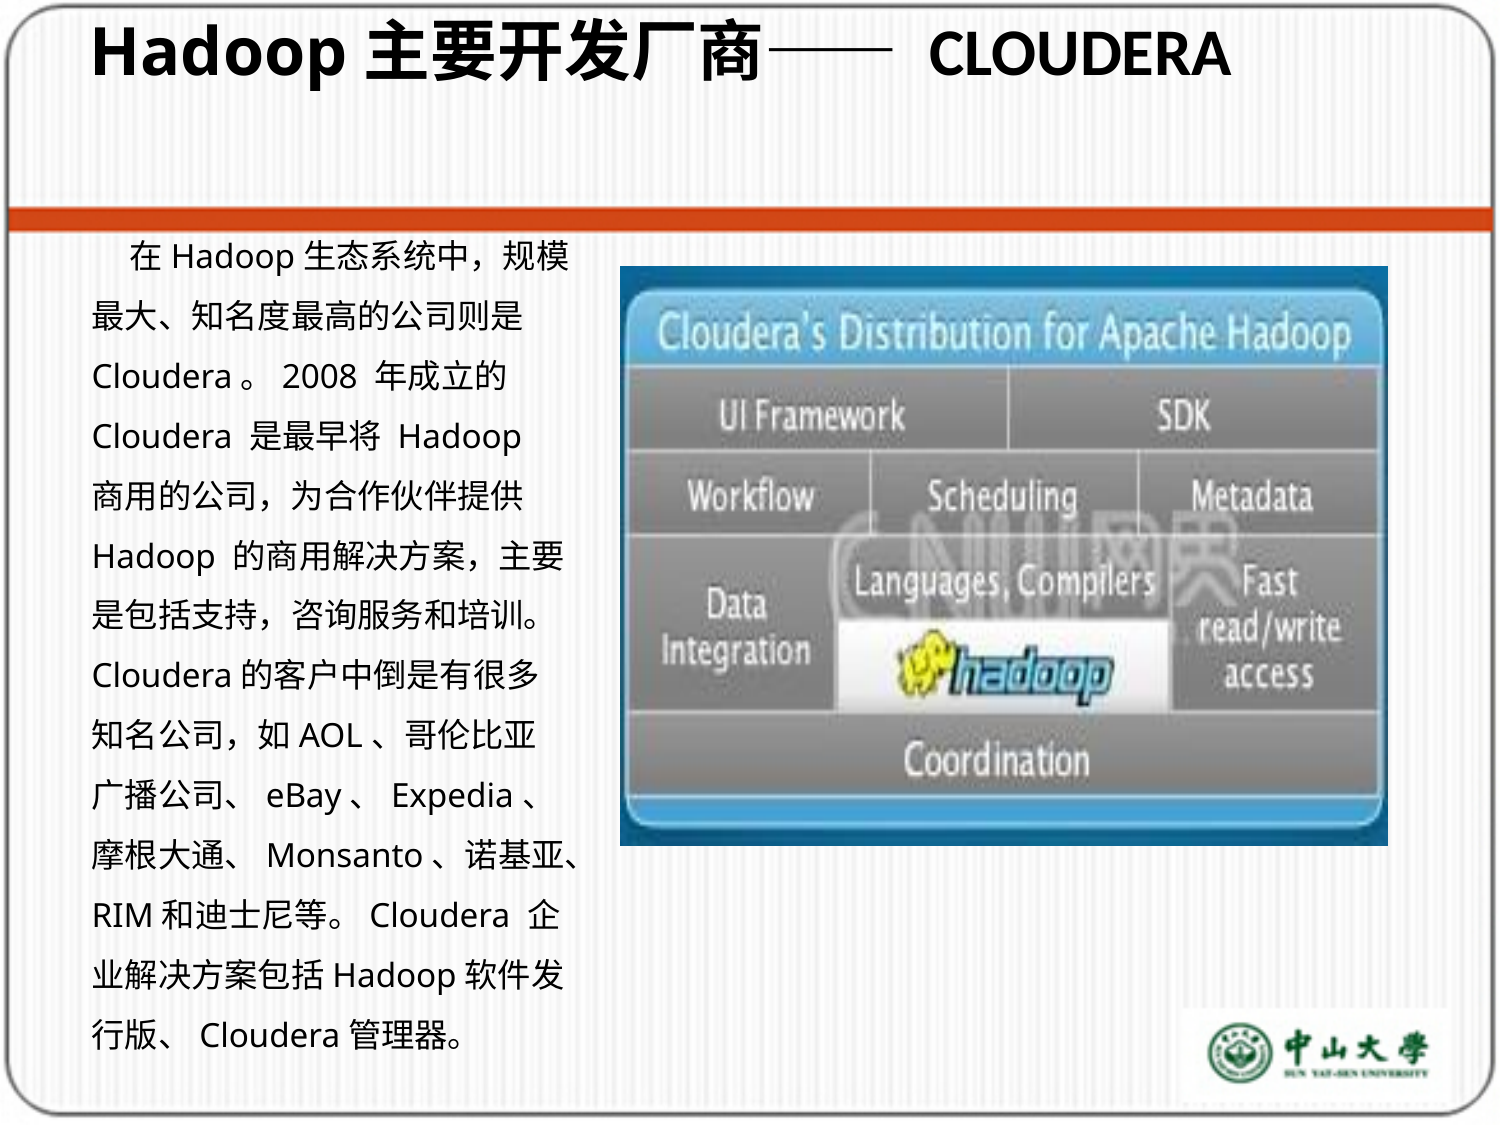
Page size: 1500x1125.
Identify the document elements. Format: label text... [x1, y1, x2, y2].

text_box Hadoop主要开发厂商—— CLOUDERA [74, 1, 1425, 189]
text_box 在Hadoop生态系统中，规模最大、知名度最高的公司则是Cloudera。2008 年成立的 Cloudera 是最早将 Hadoop 商用的公司，为合作伙伴提供 Hadoop 的商用解决方案，主要是包括支持，咨询服务和培训。Cloudera的客户中倒是有很多知名公司，如AOL、哥伦比亚广播公司、eBay、Expedia、摩根大通、Monsanto、诺基亚、RIM和迪士尼等。Cloudera 企业解决方案包括Hadoop软件发行版、Cloudera管理器。 [76, 207, 585, 1062]
picture [0, 0, 1500, 1125]
